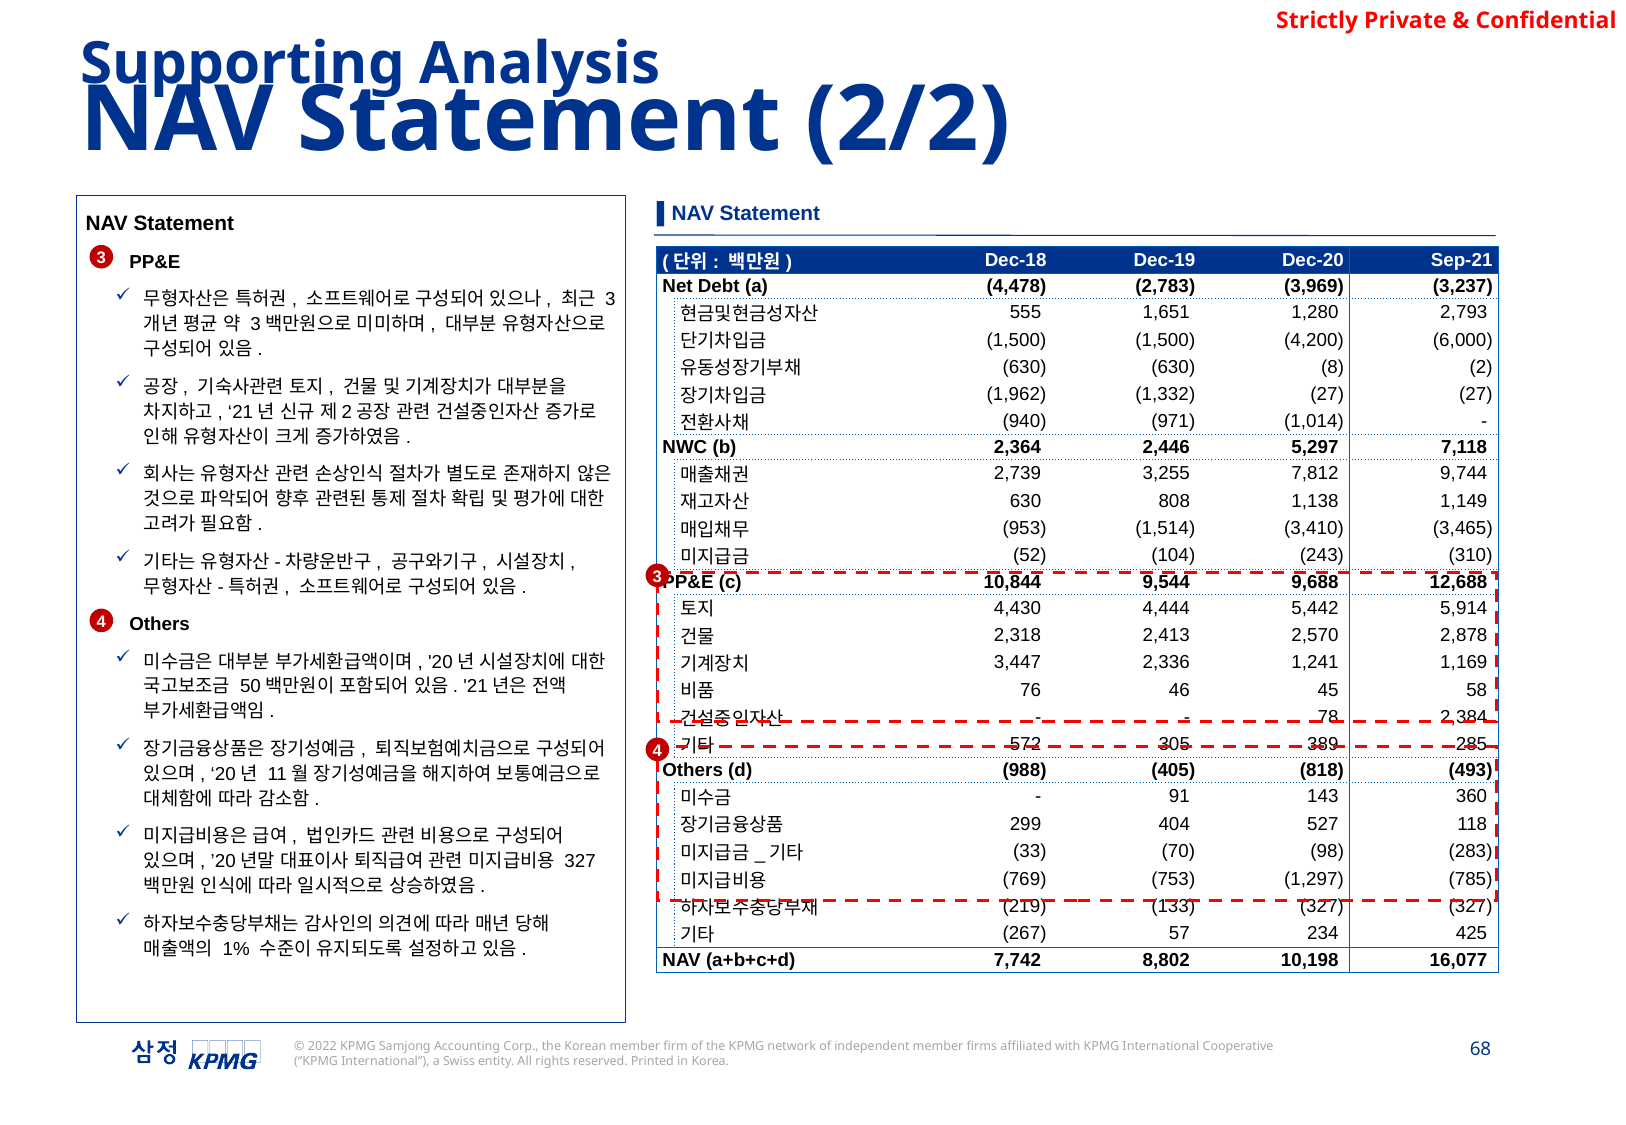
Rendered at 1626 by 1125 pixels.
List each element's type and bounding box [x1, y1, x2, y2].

table_cell [657, 948, 1349, 972]
picture [129, 1038, 263, 1071]
table_cell [657, 722, 1349, 746]
table_cell [657, 274, 1349, 572]
text_box [645, 737, 1497, 901]
table_header [1350, 247, 1498, 273]
text_box [654, 180, 1496, 240]
table_cell [657, 901, 1349, 947]
table_cell [1350, 274, 1498, 947]
text_box [76, 195, 626, 1023]
table_cell [1350, 948, 1498, 972]
text_box [645, 563, 1497, 722]
table_header [657, 247, 1349, 273]
text_box [65, 37, 1475, 178]
